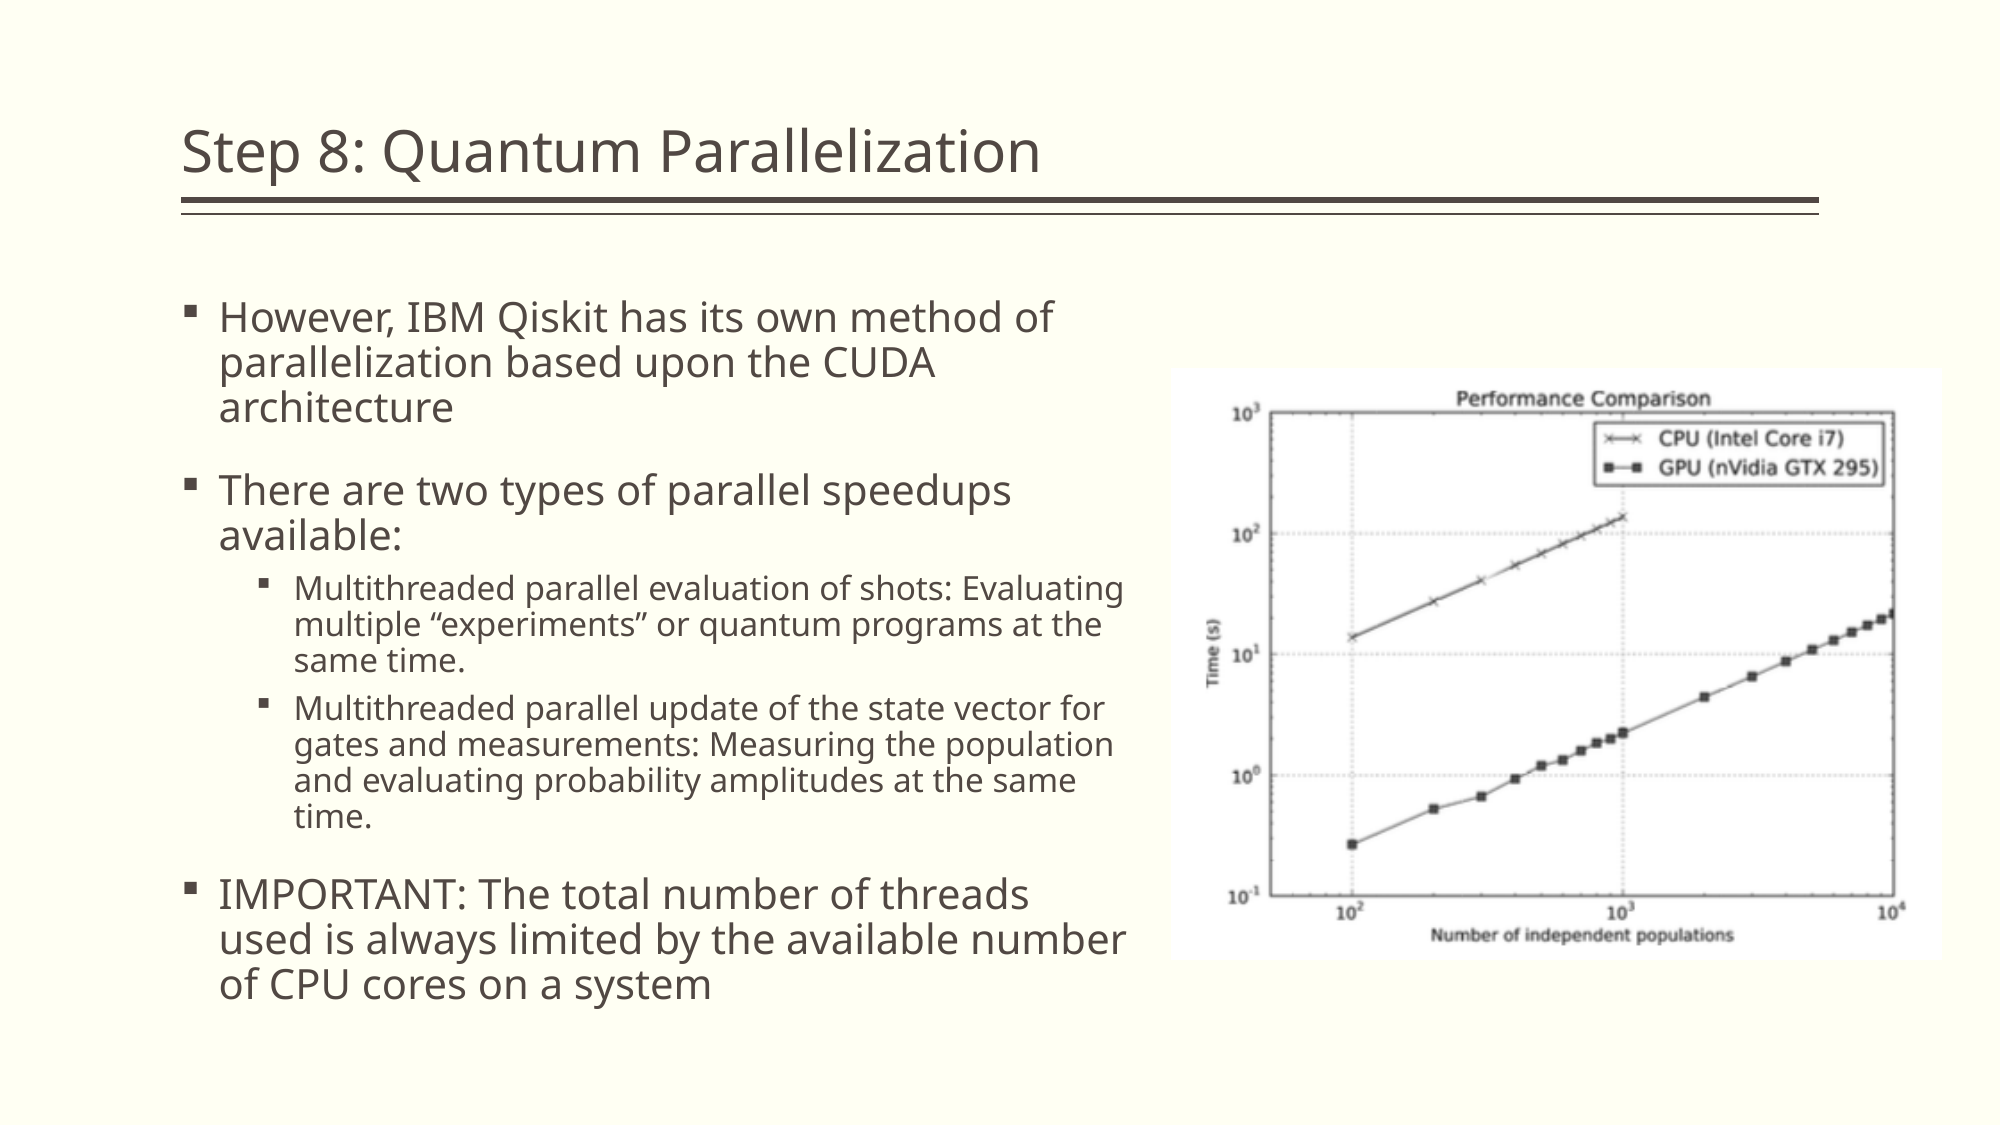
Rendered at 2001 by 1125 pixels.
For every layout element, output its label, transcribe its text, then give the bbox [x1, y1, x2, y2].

picture [1170, 368, 1942, 960]
list However, IBM Qiskit has its own method of parallelization based upon the CUDA architecture There are two types of parallel speedups available: Multithreaded parallel evaluation of shots: Evaluating multiple “experiments” or quantum programs at the same time. Multithreaded parallel update of the state vector for gates and measurements: Measuring the population and evaluating probability amplitudes at the same time. IMPORTANT: The total number of threads used is always limited by the available number of CPU cores on a system [181, 289, 1134, 1040]
title Step 8: Quantum Parallelization [181, 12, 1819, 193]
